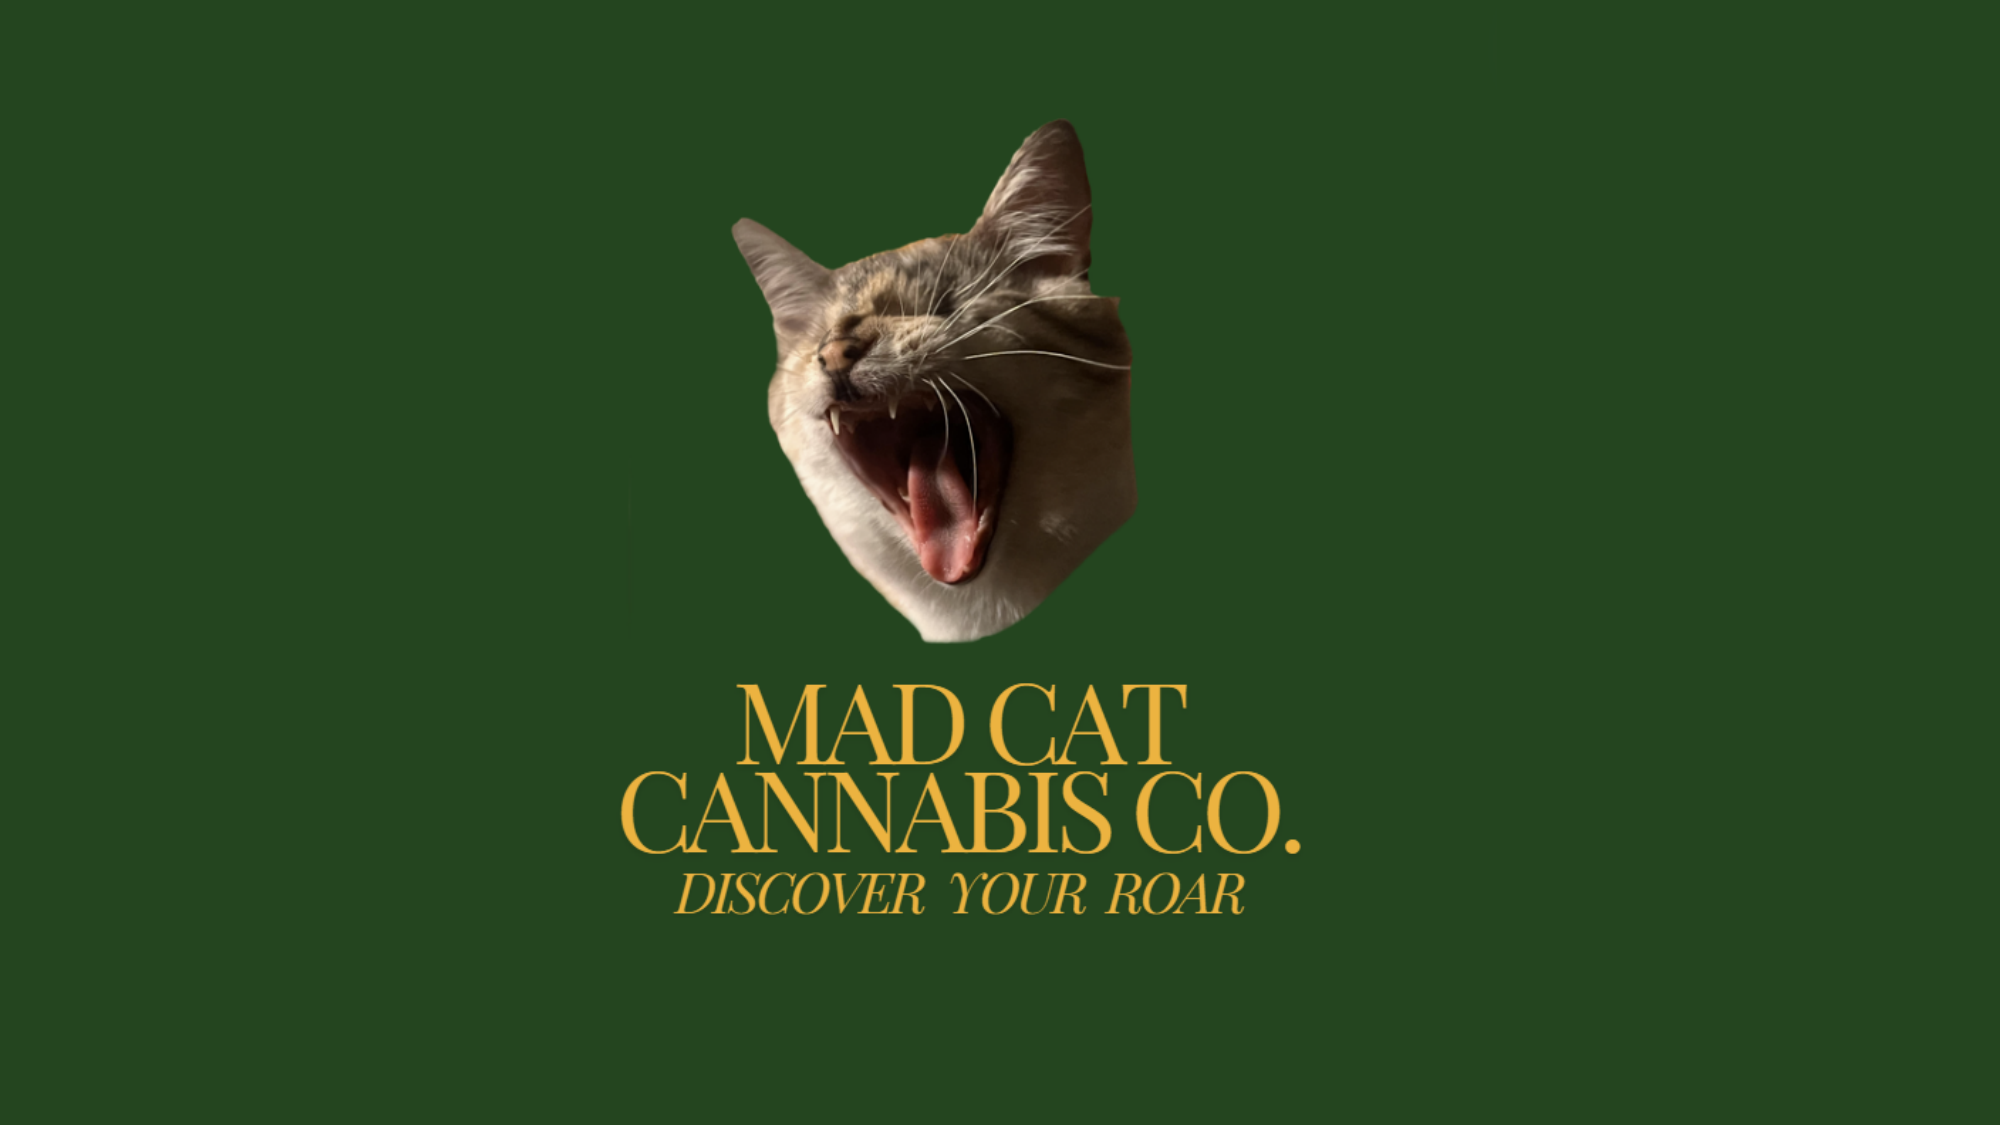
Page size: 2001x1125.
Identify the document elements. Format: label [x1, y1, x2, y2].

picture [400, 0, 1497, 1085]
